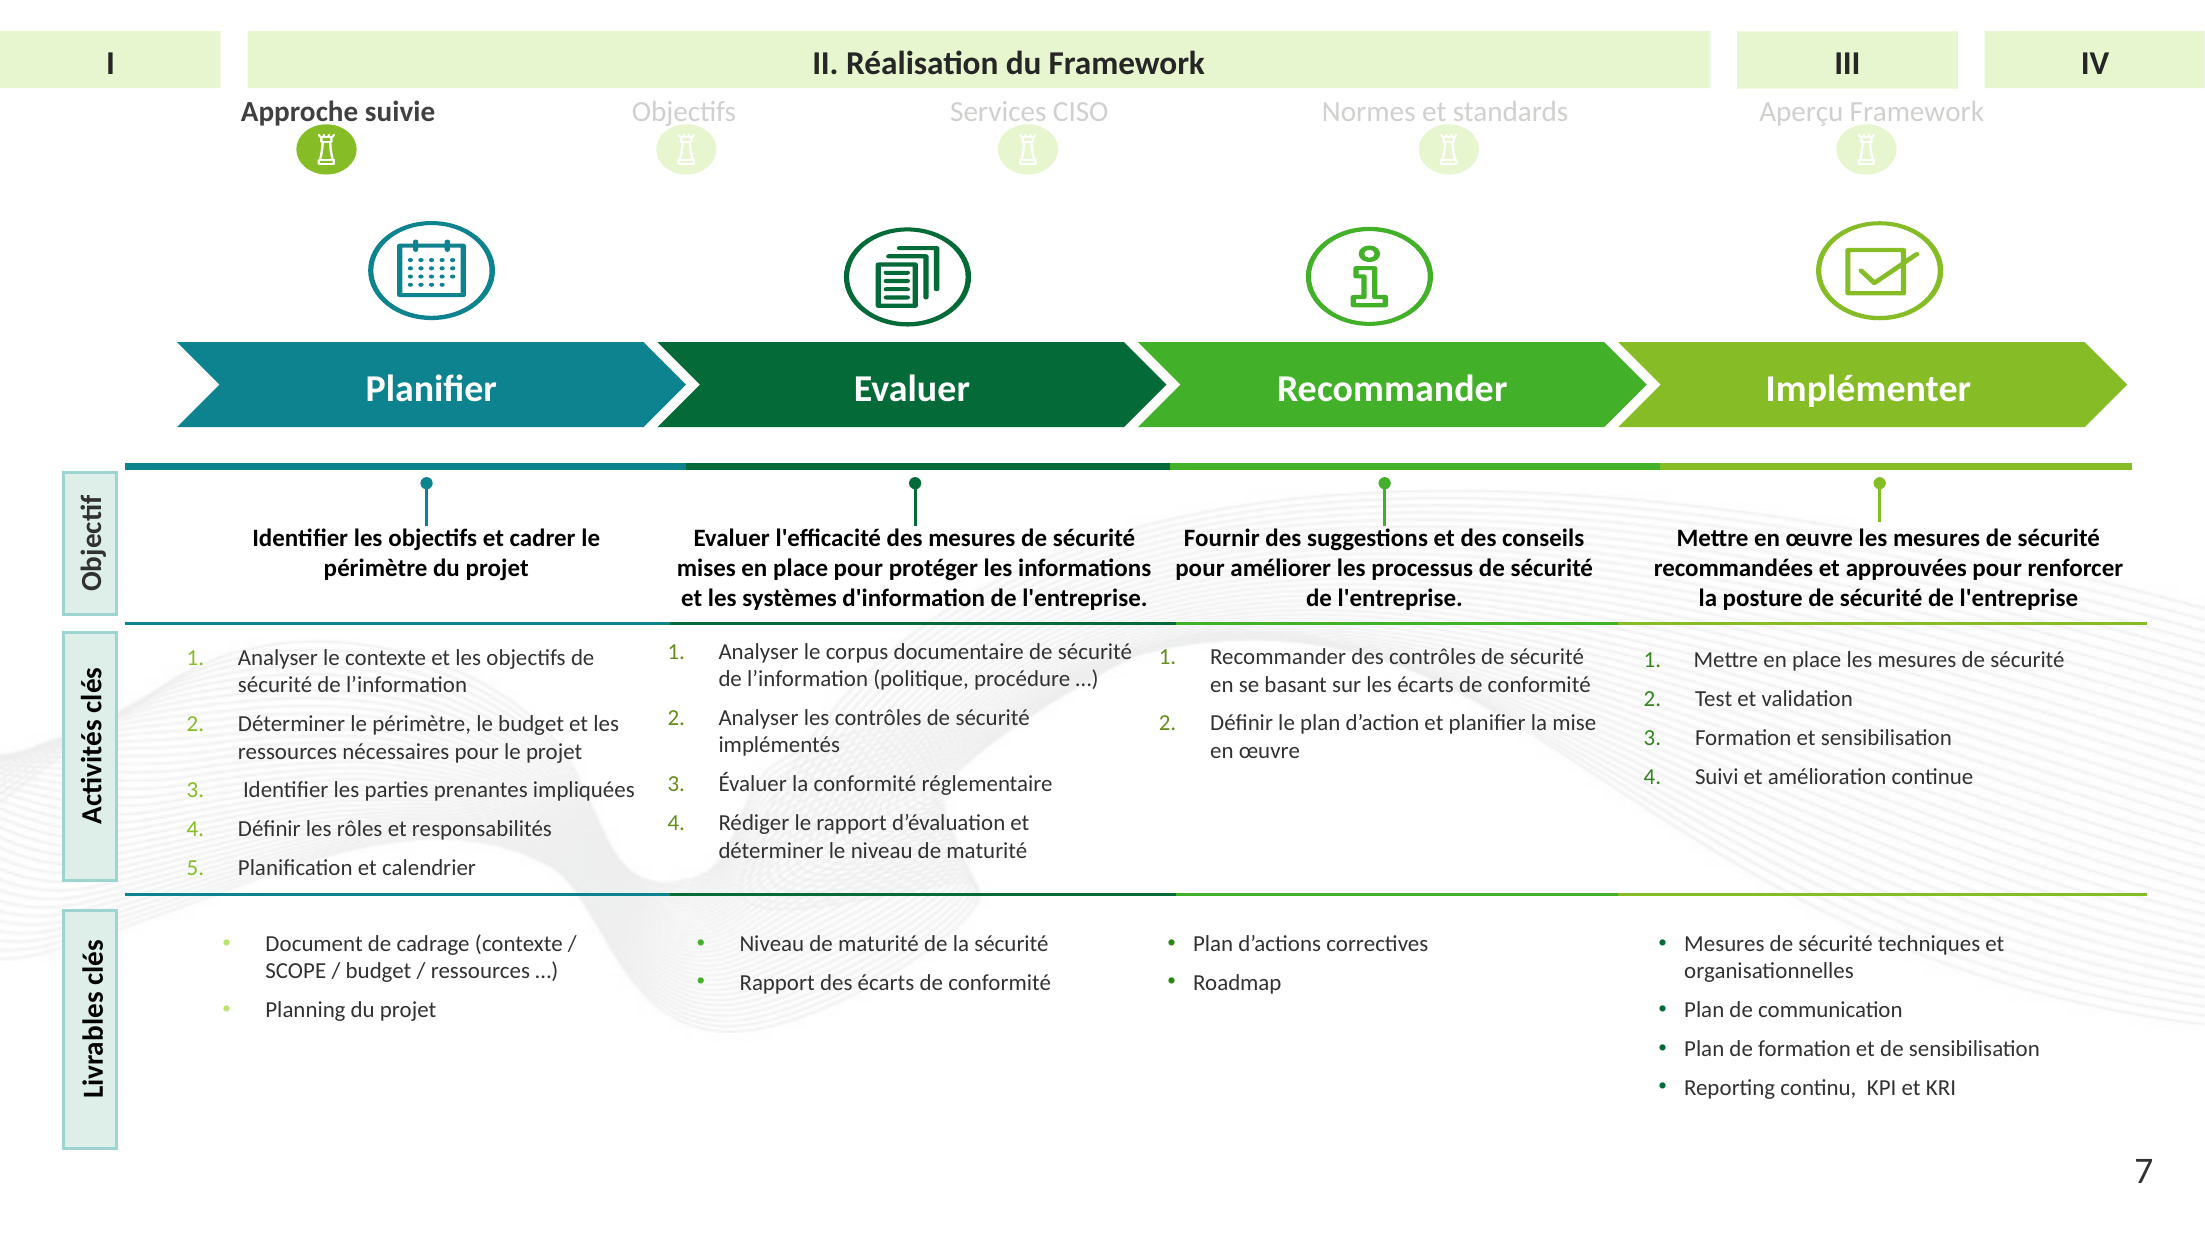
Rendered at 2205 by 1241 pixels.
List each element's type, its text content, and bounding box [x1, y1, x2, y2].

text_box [843, 227, 972, 327]
text_box IV [1984, 31, 2205, 89]
text_box Recommander [1136, 340, 1649, 430]
text_box I [0, 31, 221, 89]
text_box III [1737, 31, 1958, 89]
text_box Planifier [175, 340, 689, 430]
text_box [367, 220, 496, 321]
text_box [63, 471, 117, 615]
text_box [1306, 84, 1603, 175]
text_box II. Réalisation du Framework [247, 31, 1711, 89]
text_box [934, 84, 1153, 175]
text_box Evaluer [655, 340, 1169, 430]
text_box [63, 632, 117, 882]
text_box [1815, 220, 1944, 321]
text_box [63, 910, 118, 1149]
picture [0, 449, 2205, 1146]
text_box Implémenter [1616, 340, 2130, 430]
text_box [225, 84, 467, 175]
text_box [1744, 84, 2026, 175]
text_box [1305, 226, 1434, 327]
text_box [616, 84, 770, 175]
text_box 7 [2134, 1157, 2154, 1192]
